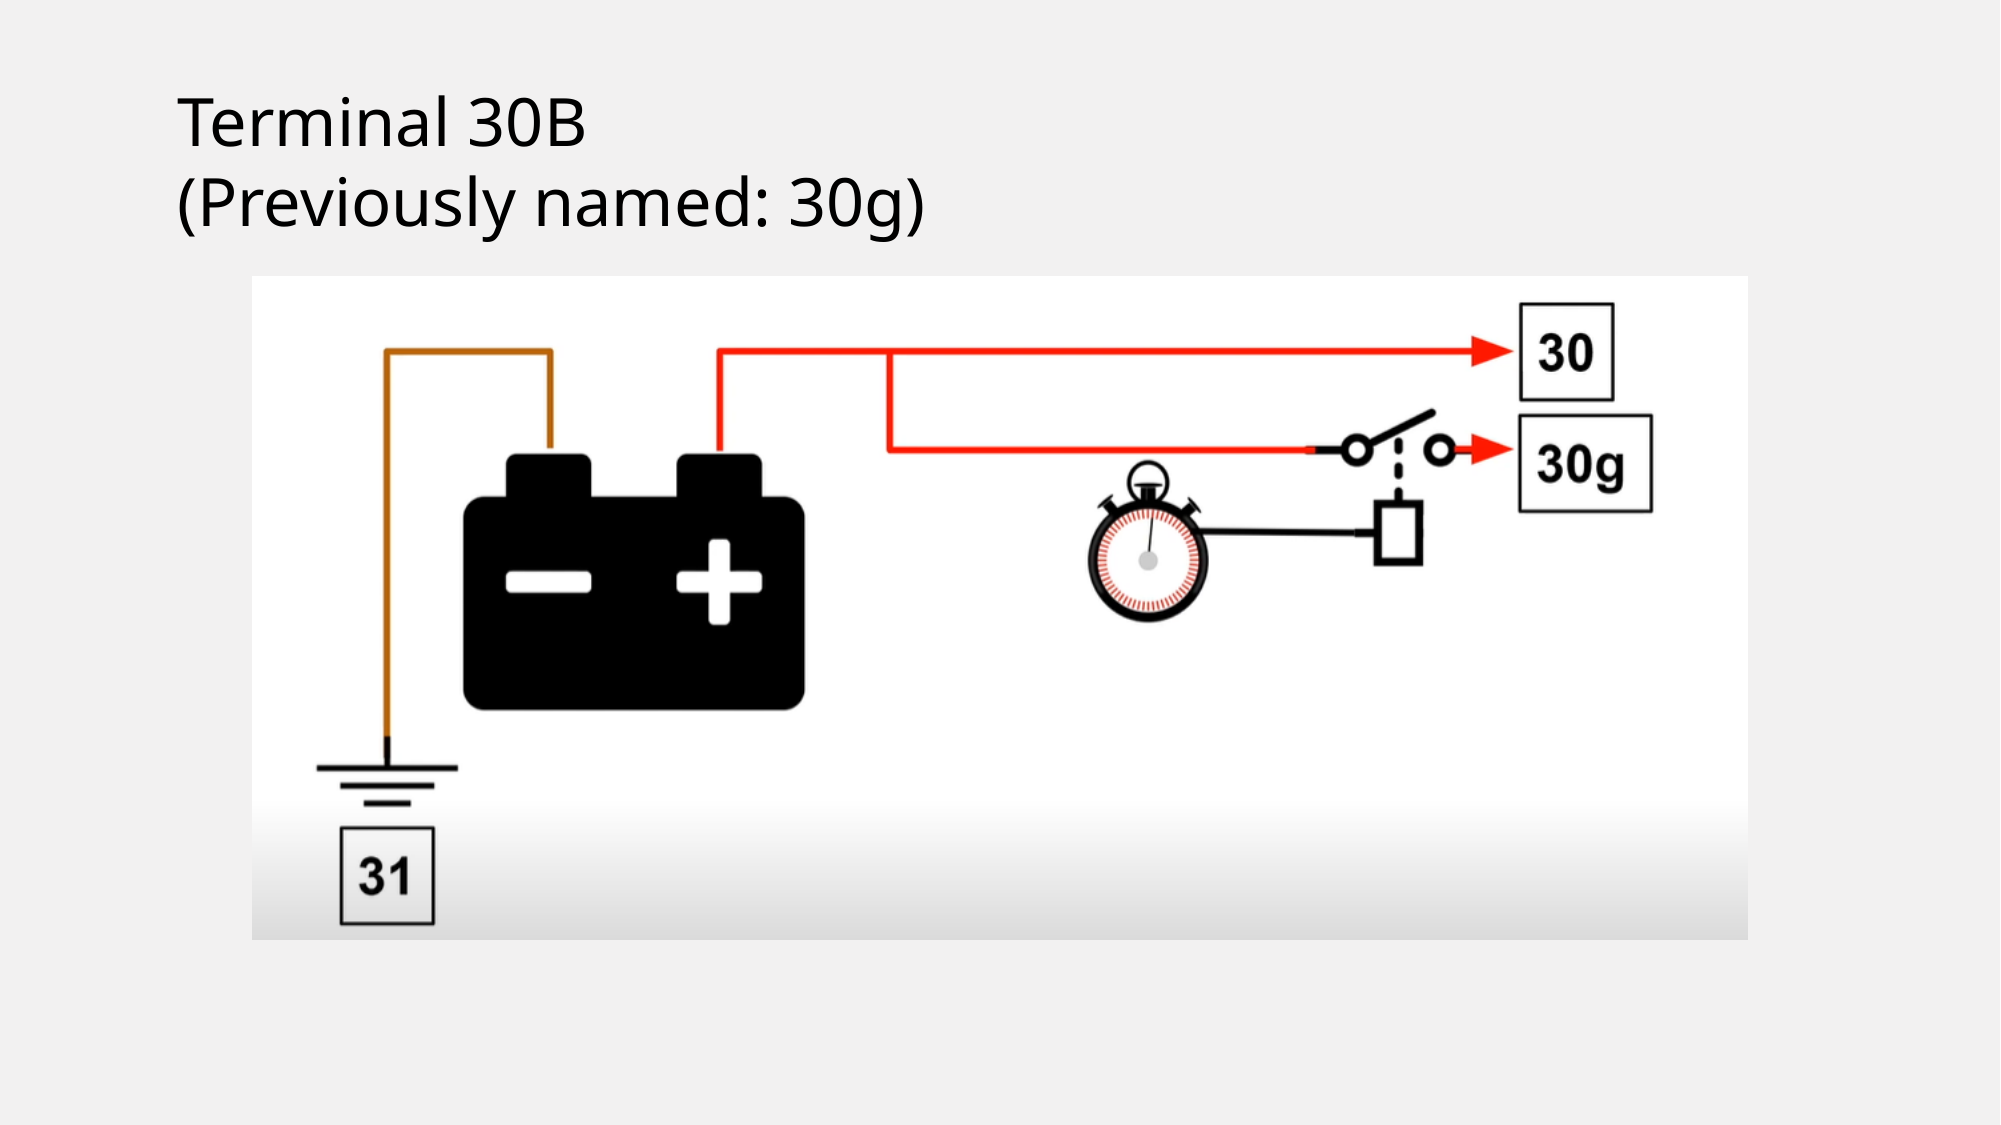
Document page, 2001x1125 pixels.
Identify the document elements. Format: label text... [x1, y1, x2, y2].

title Terminal 30B (Previously named: 30g) [162, 64, 1838, 248]
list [251, 276, 1749, 940]
